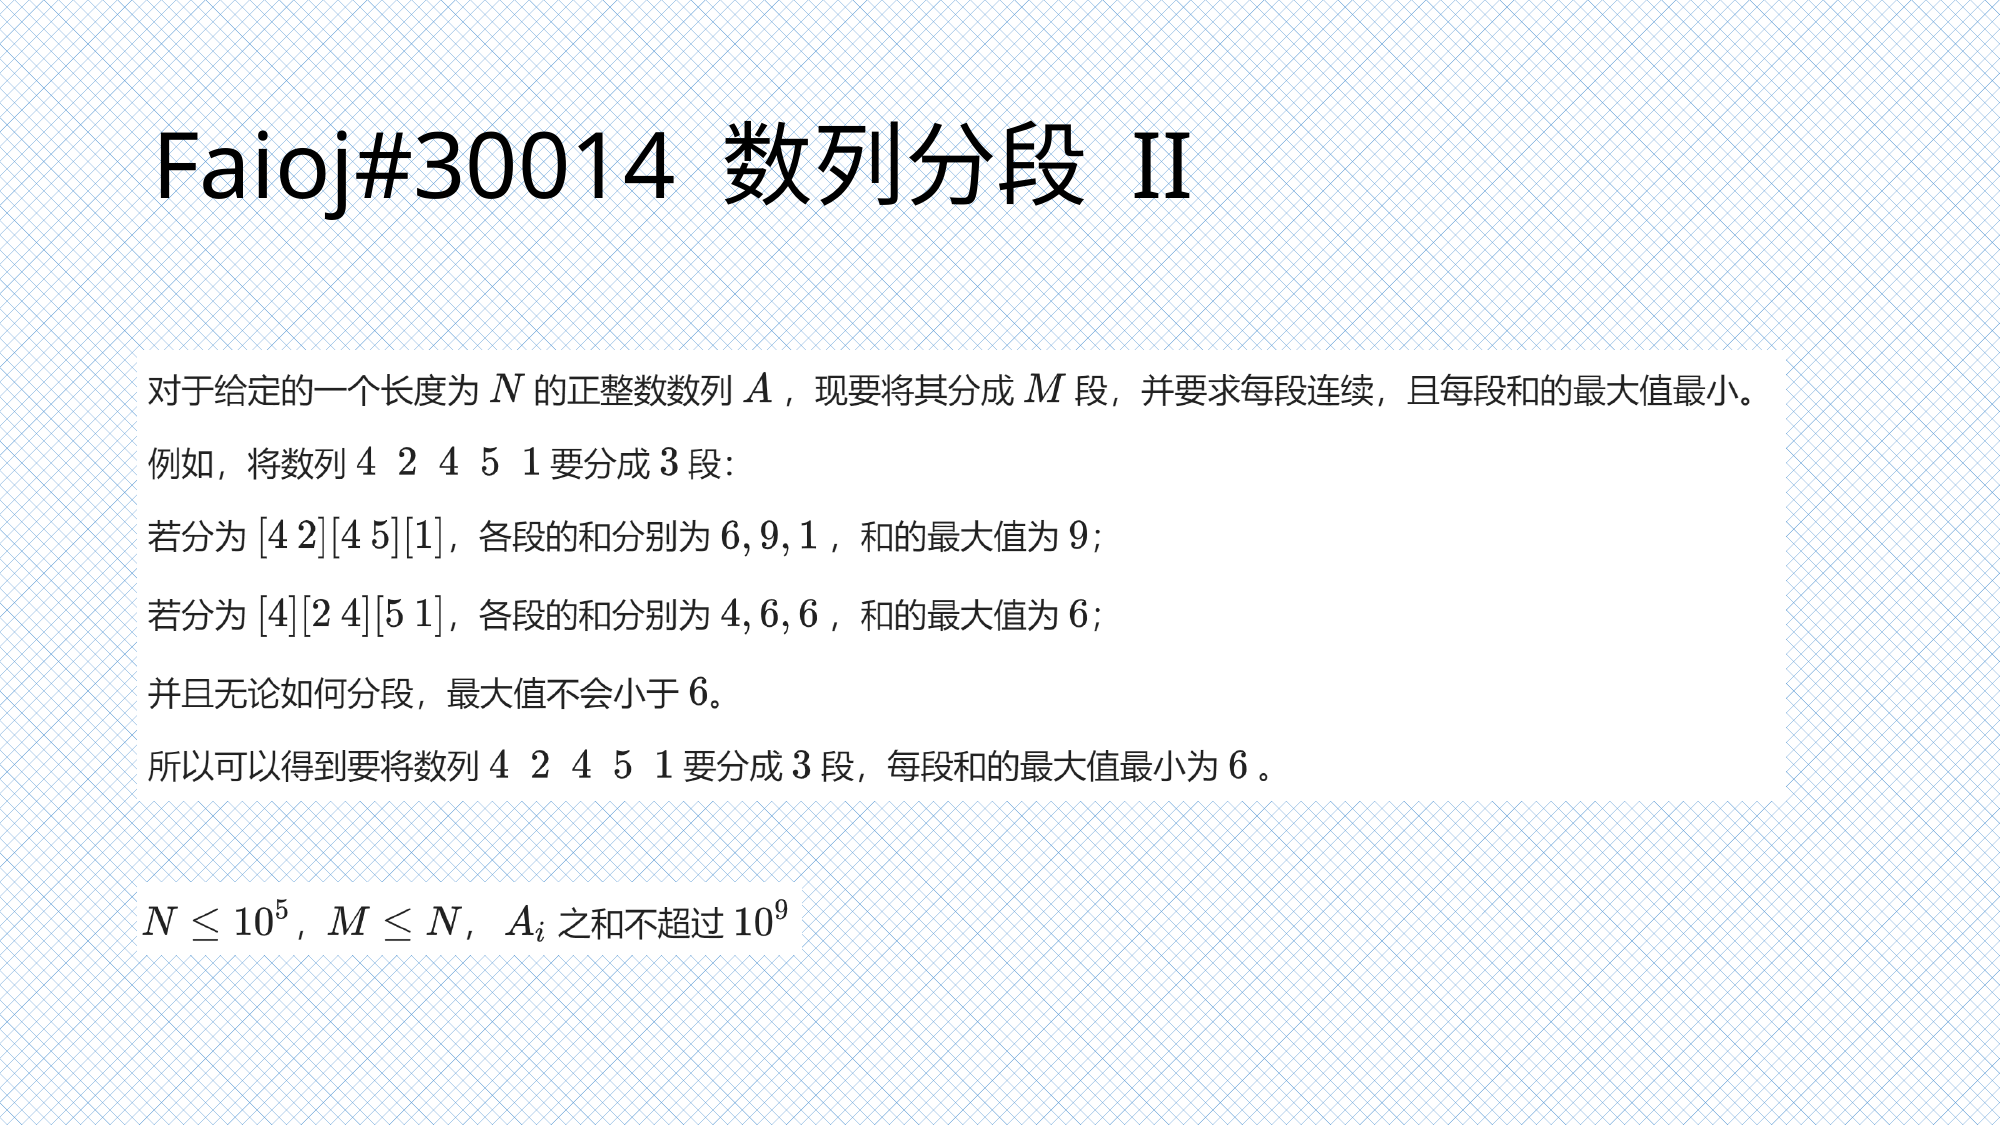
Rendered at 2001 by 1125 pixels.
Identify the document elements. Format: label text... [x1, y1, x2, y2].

picture [137, 882, 802, 955]
picture [137, 350, 1786, 801]
title Faioj#30014 数列分段 II [137, 59, 1863, 278]
